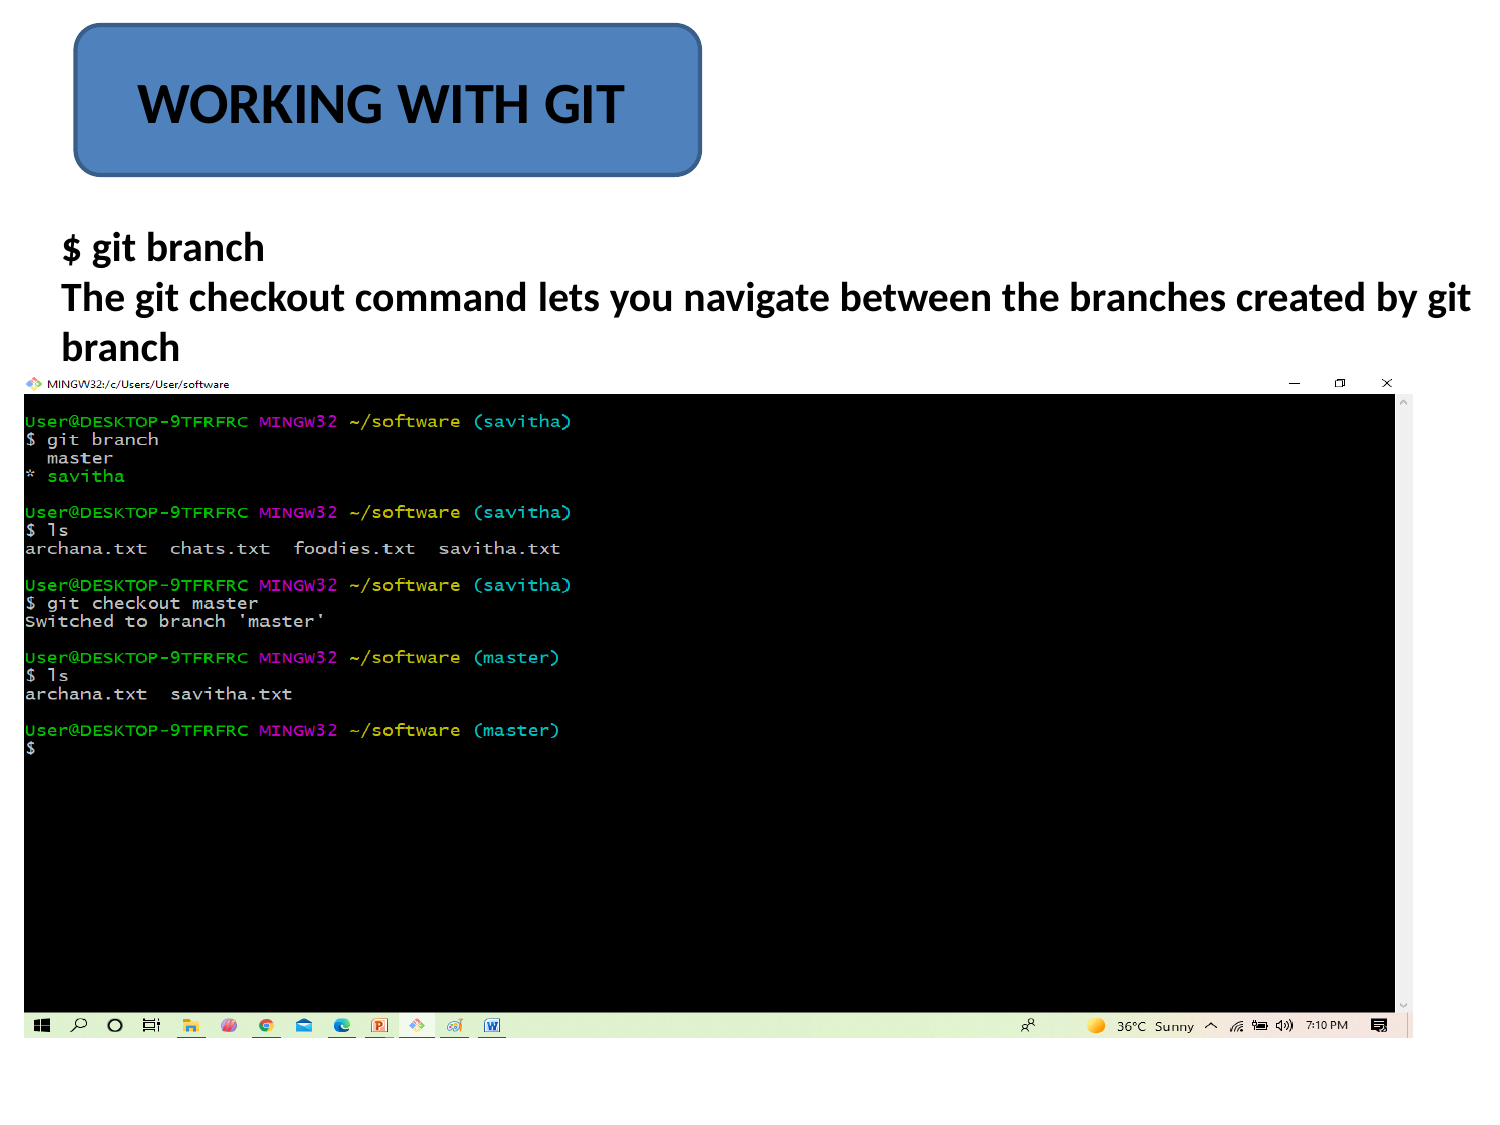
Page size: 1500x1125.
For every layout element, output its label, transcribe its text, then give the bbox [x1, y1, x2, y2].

picture [24, 374, 1413, 1038]
text_box WORKING WITH GIT [75, 24, 701, 175]
text_box $ git branch The git checkout command lets you navigate between the branches created by git branch [46, 212, 1500, 378]
